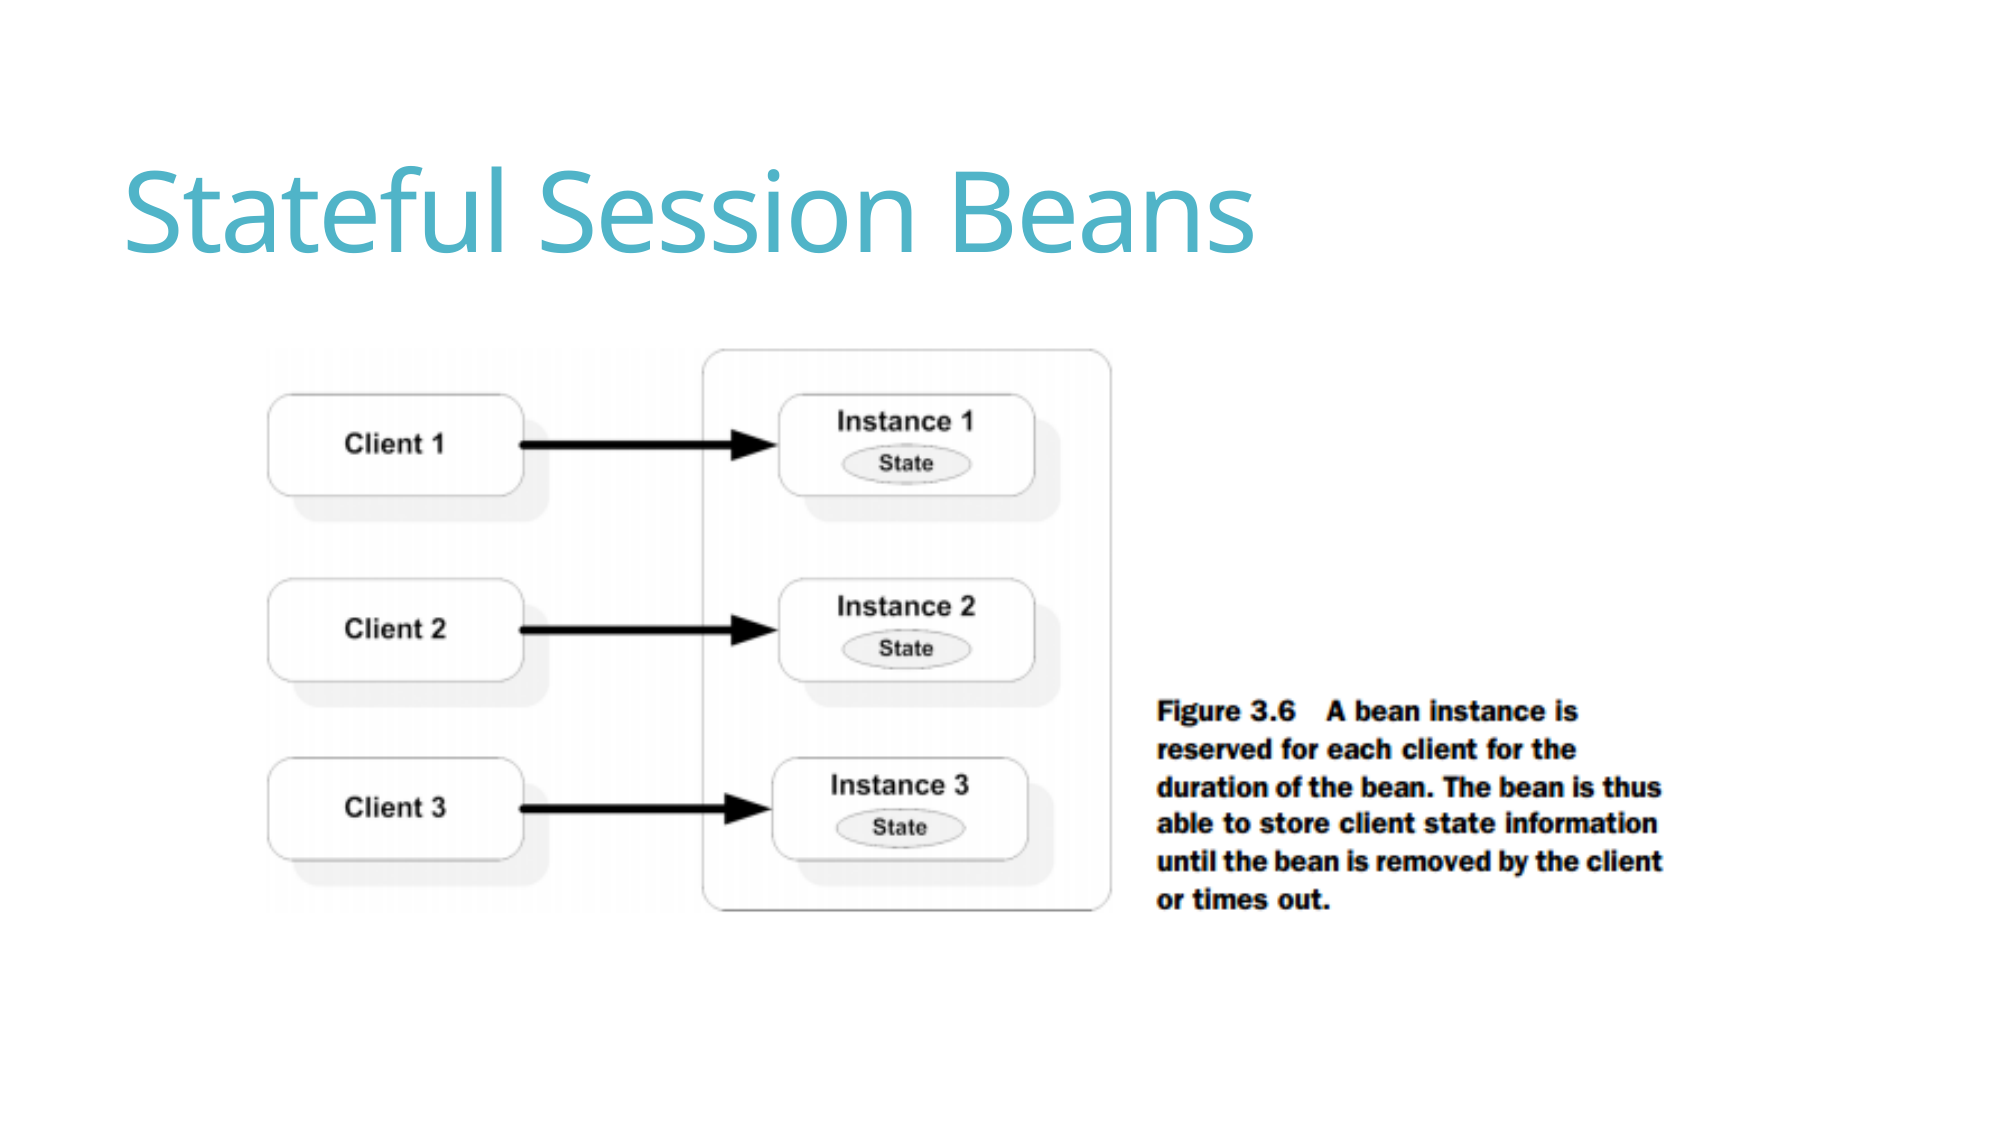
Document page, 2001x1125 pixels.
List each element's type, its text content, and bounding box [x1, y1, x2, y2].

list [261, 327, 1675, 930]
title Stateful Session Beans [107, 81, 1875, 354]
